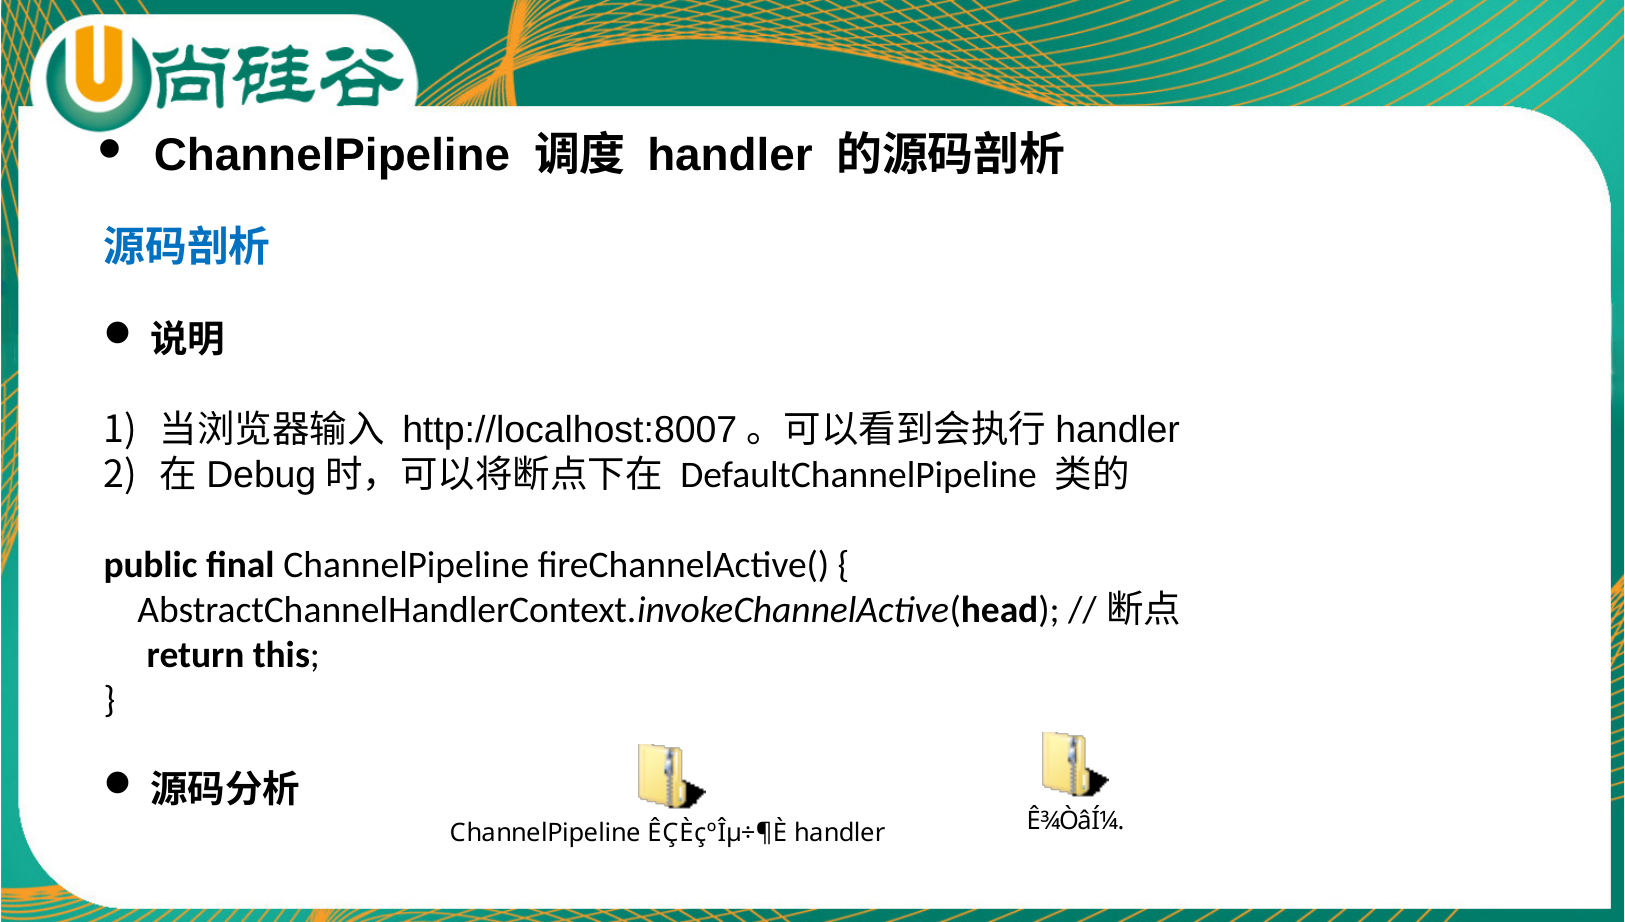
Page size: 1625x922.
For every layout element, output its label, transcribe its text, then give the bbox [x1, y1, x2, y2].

text_box 源码剖析 说明 当浏览器输入 http://localhost:8007。可以看到会执行handler 在Debug时，可以将断点下在 DefaultChannelPipeline 类的 public final ChannelPipeline fireChannelActive() { AbstractChannelHandlerContext.invokeChannelActive(head); //断点 return this; } 源码分析 [88, 212, 1580, 818]
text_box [351, 743, 989, 861]
picture [0, 0, 1625, 922]
text_box ChannelPipeline 调度 handler 的源码剖析 [82, 123, 1375, 188]
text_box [1000, 732, 1150, 850]
